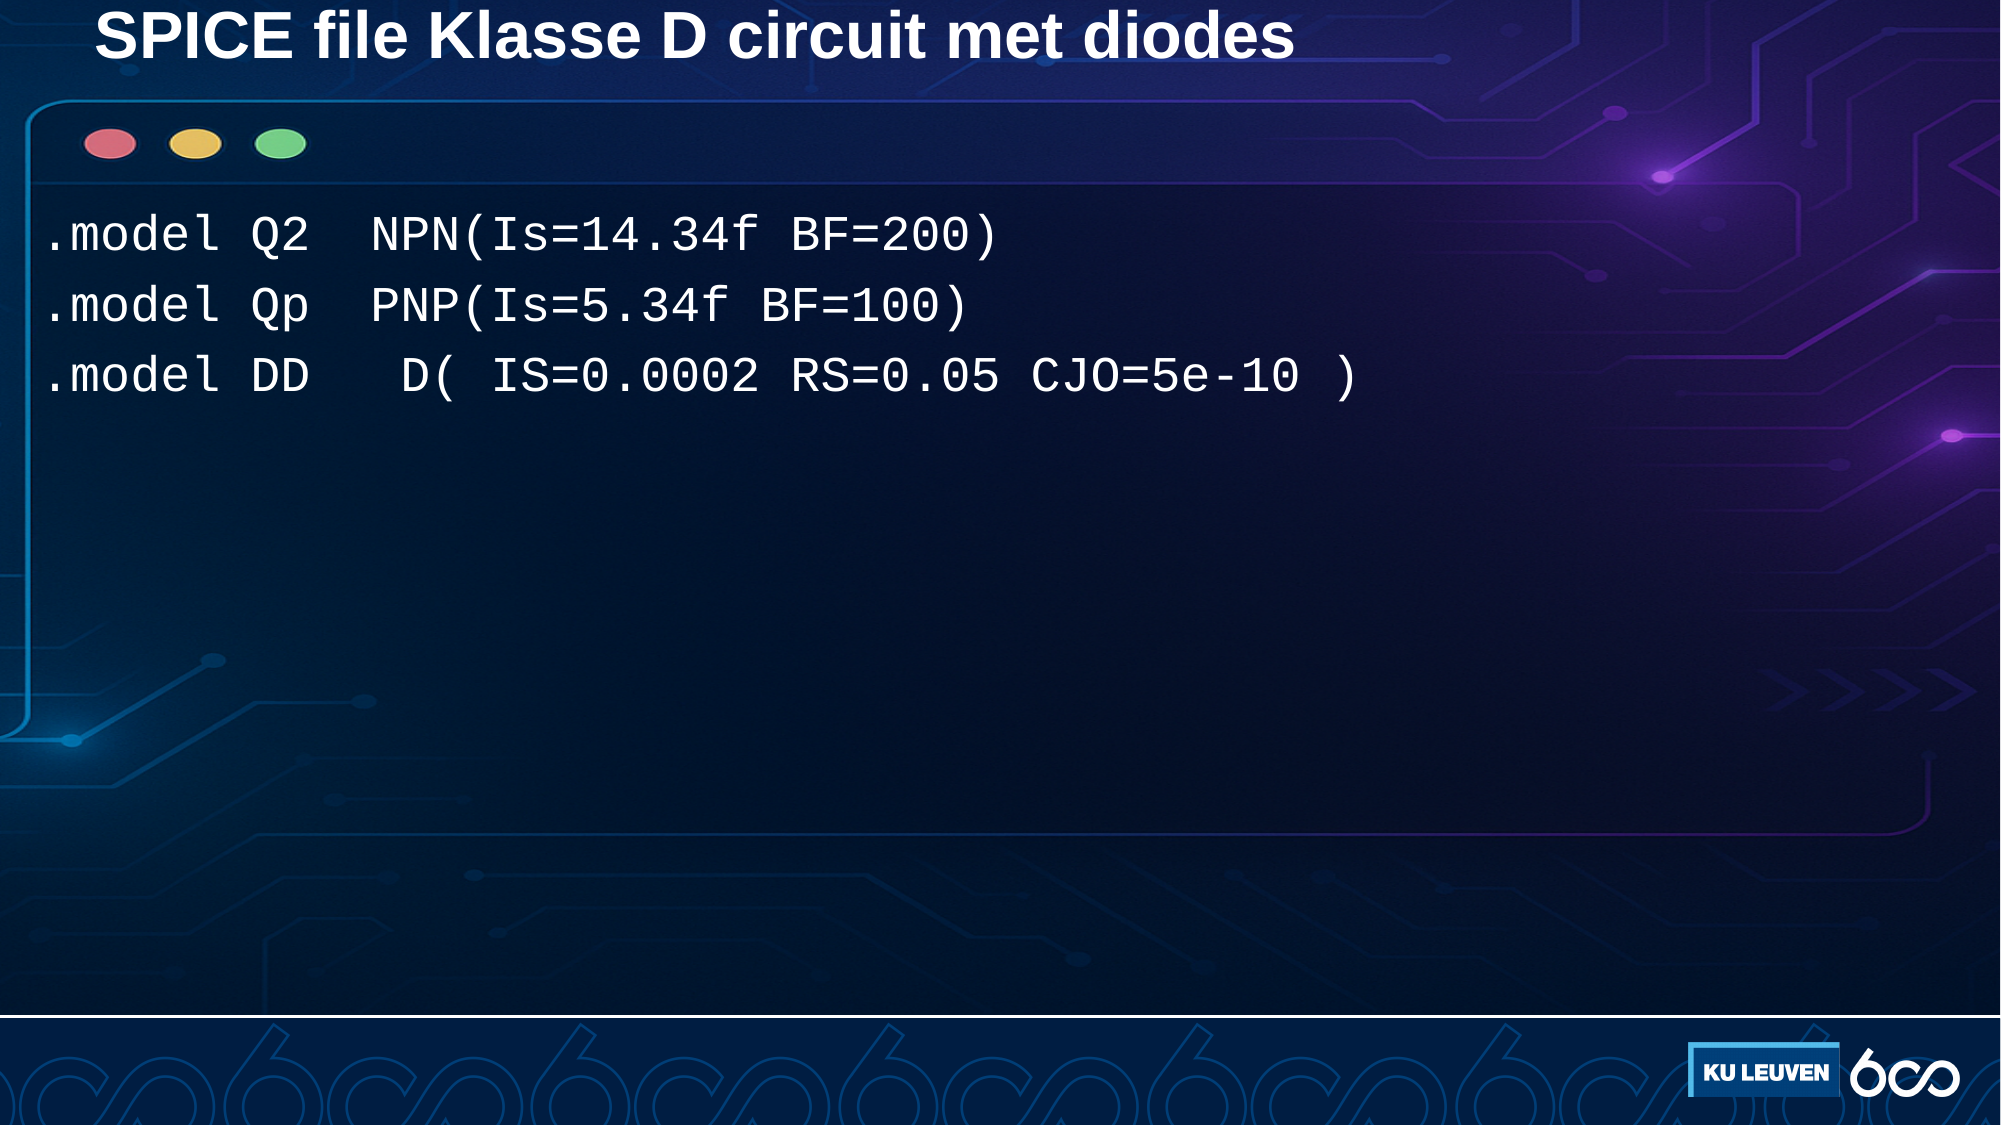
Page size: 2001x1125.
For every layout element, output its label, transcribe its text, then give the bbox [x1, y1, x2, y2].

list .model Q2 NPN(Is=14.34f BF=200) .model Qp PNP(Is=5.34f BF=100) .model DD D( IS=0.0002 RS=0.05 CJO=5e-10 ) [40, 210, 1945, 982]
title SPICE file Klasse D circuit met diodes [94, 0, 1906, 96]
picture [0, 0, 2001, 1015]
picture [0, 1018, 2001, 1125]
